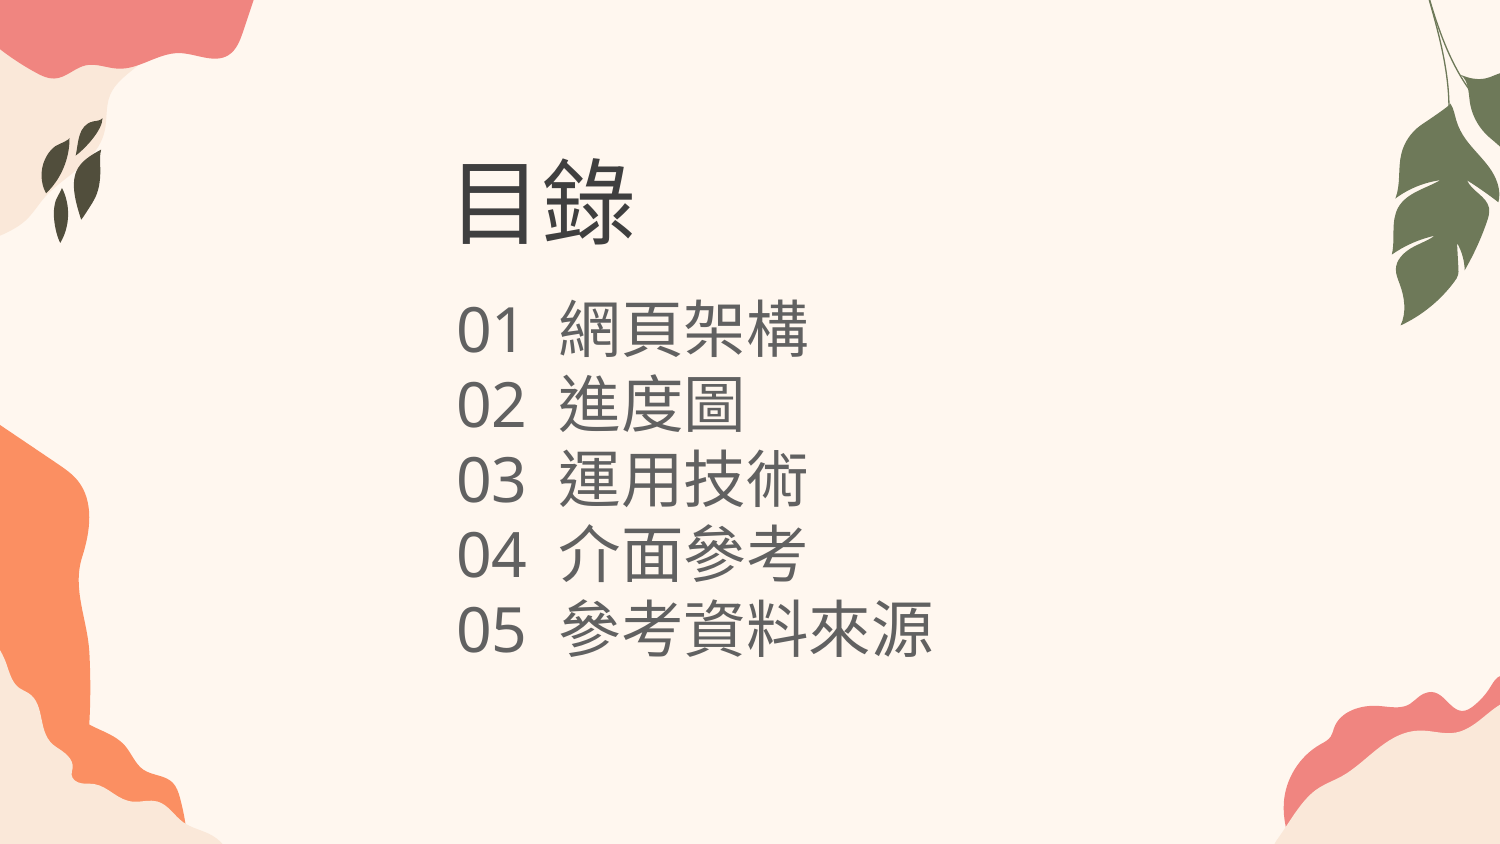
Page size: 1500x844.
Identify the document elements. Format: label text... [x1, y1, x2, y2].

subtitle 01 網頁架構 02 進度圖 03 運用技術 04 介面參考 05 參考資料來源 [416, 275, 1196, 677]
title 目錄 [159, 132, 925, 272]
